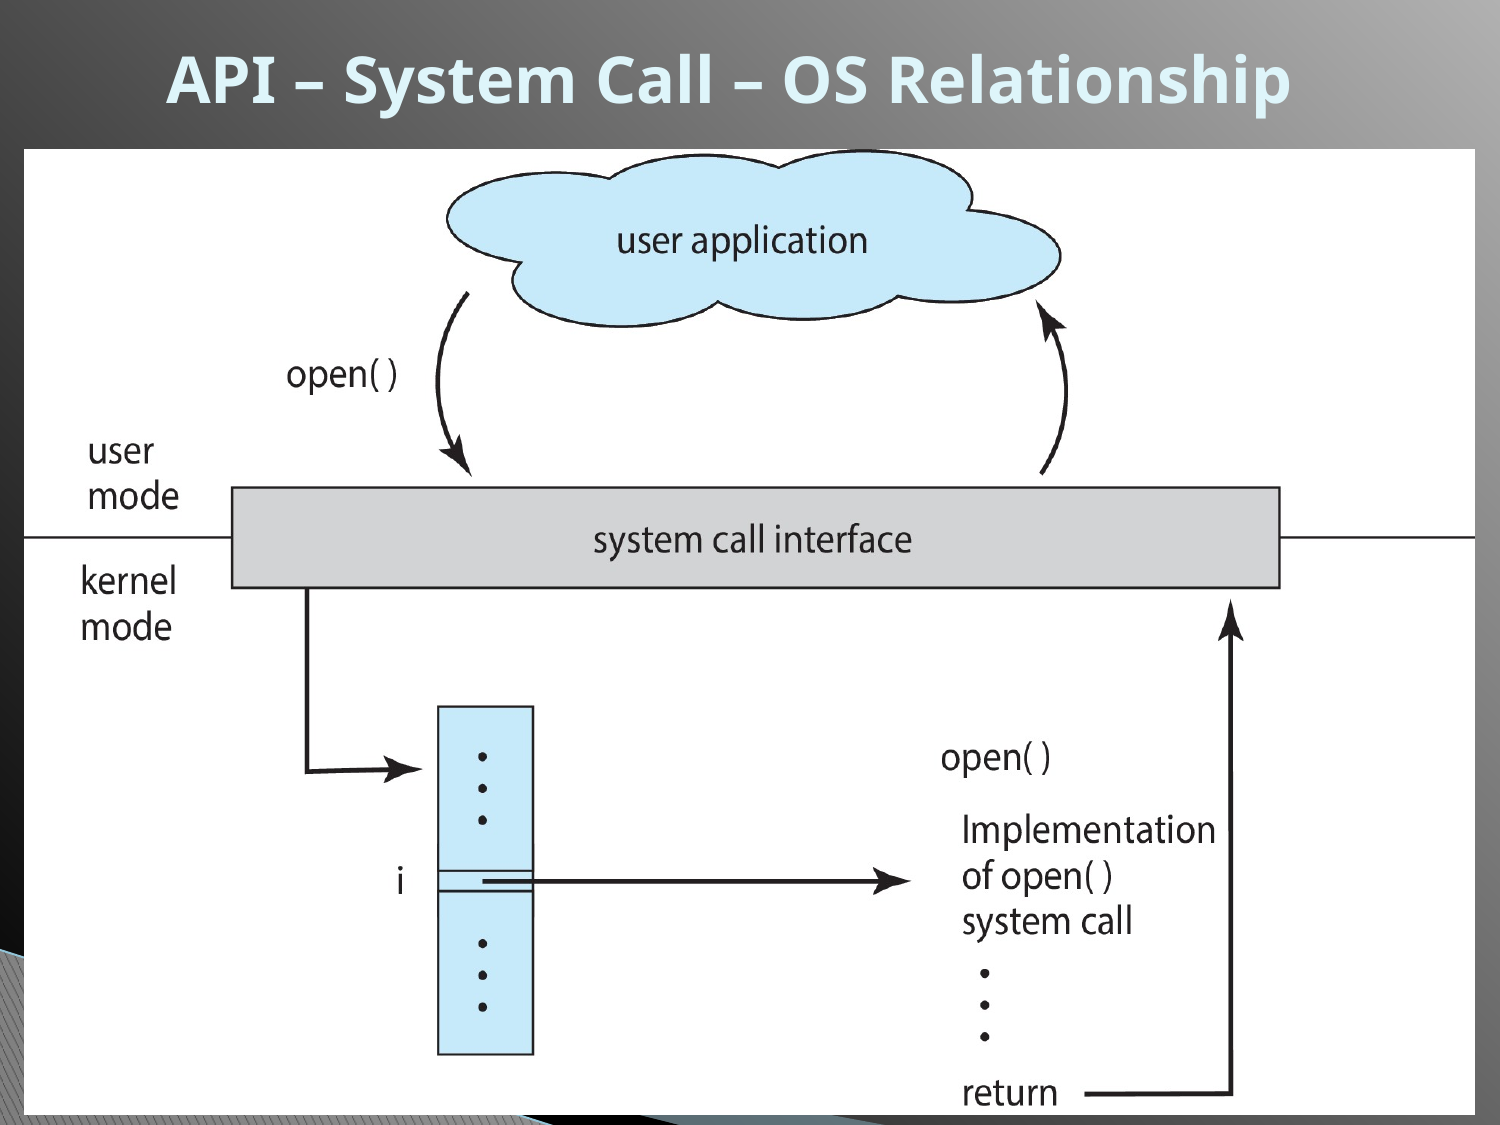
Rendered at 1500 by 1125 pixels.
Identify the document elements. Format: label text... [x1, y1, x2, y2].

title API – System Call – OS Relationship [151, 29, 1500, 125]
picture [0, 149, 1476, 1125]
